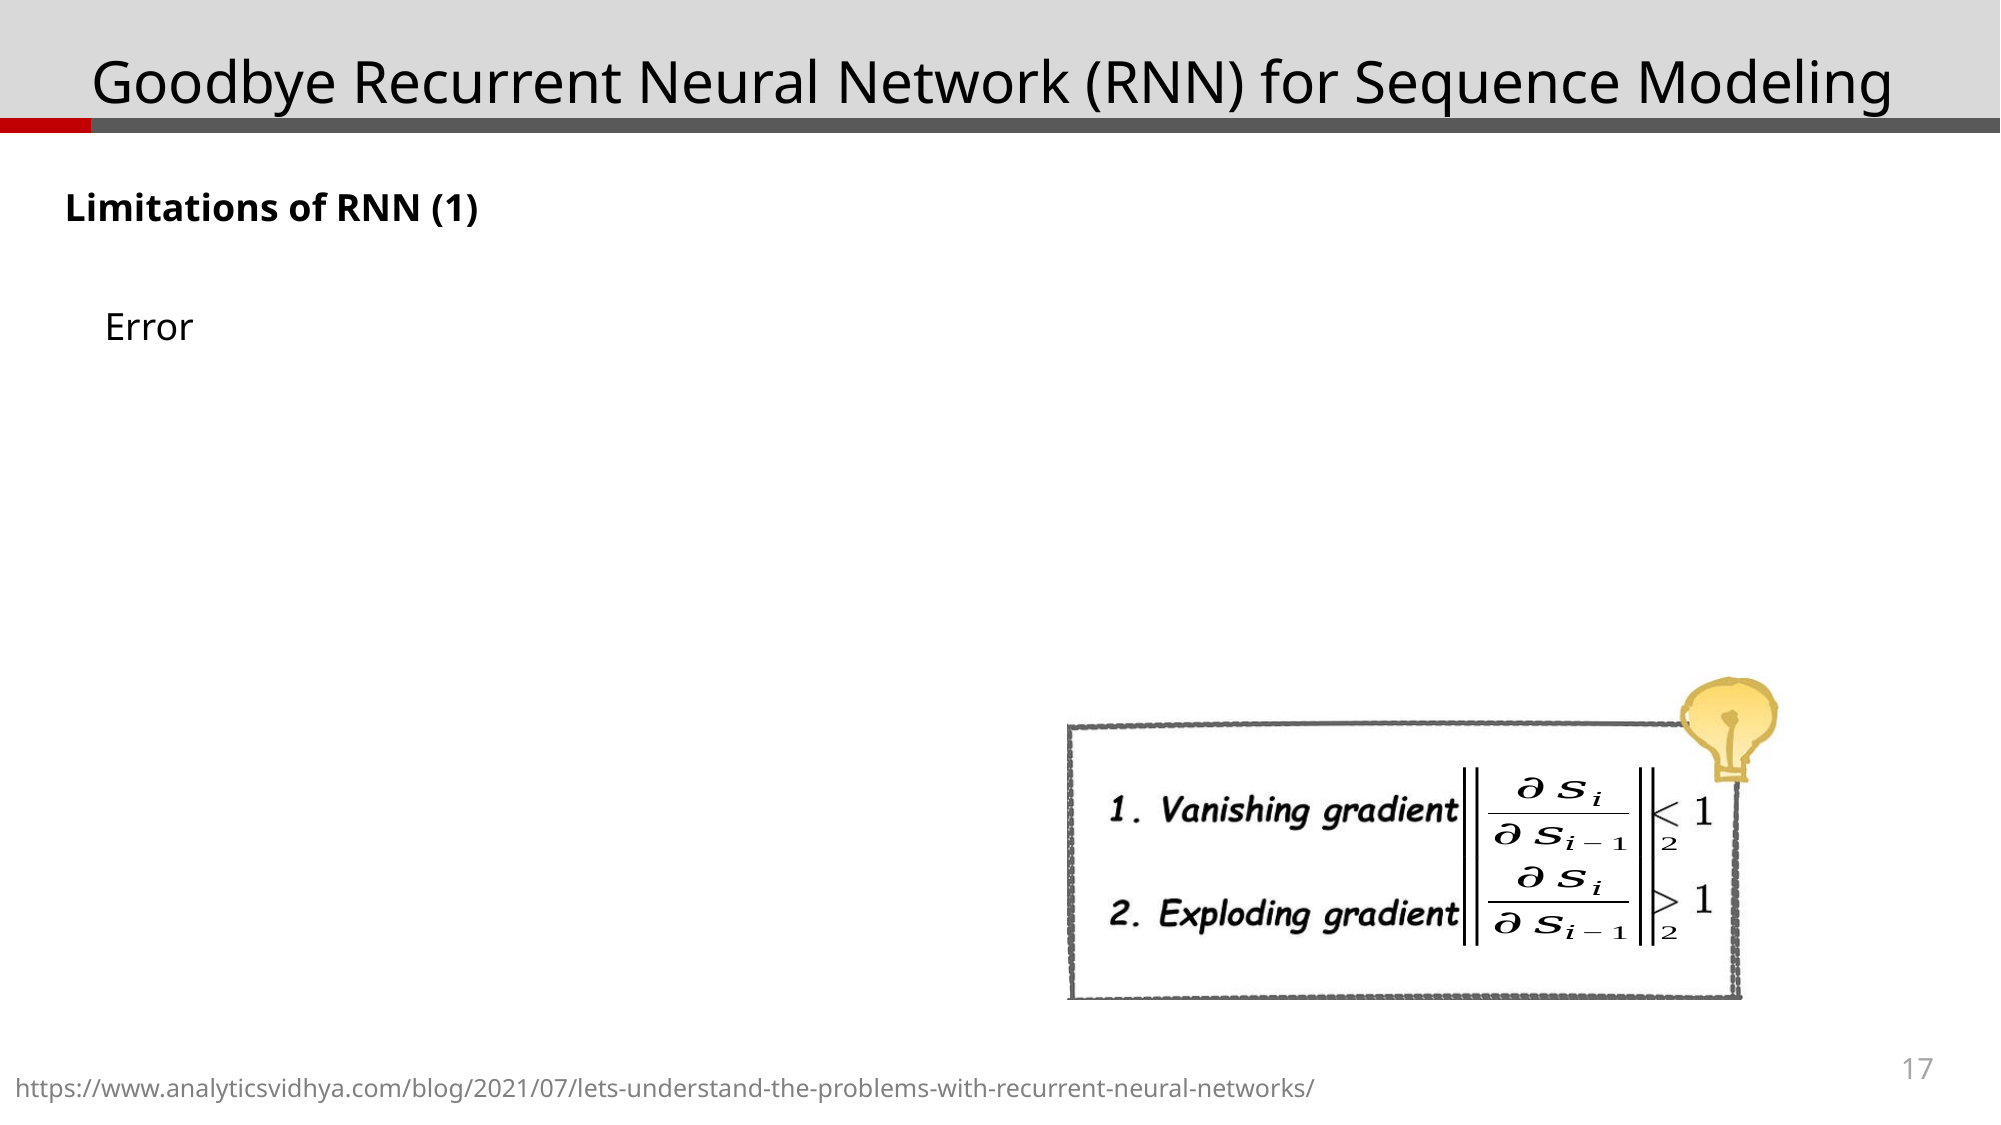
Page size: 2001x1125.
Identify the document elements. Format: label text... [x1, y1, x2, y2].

list Limitations of RNN (1) [49, 181, 1949, 242]
picture [1067, 676, 1784, 1000]
title Goodbye Recurrent Neural Network (RNN) for Sequence Modeling [91, 0, 1949, 115]
slide_number 17 [1618, 1042, 1949, 1065]
list https://www.analyticsvidhya.com/blog/2021/07/lets-understand-the-problems-with-recurrent-neural-networks/ [0, 1065, 2000, 1125]
